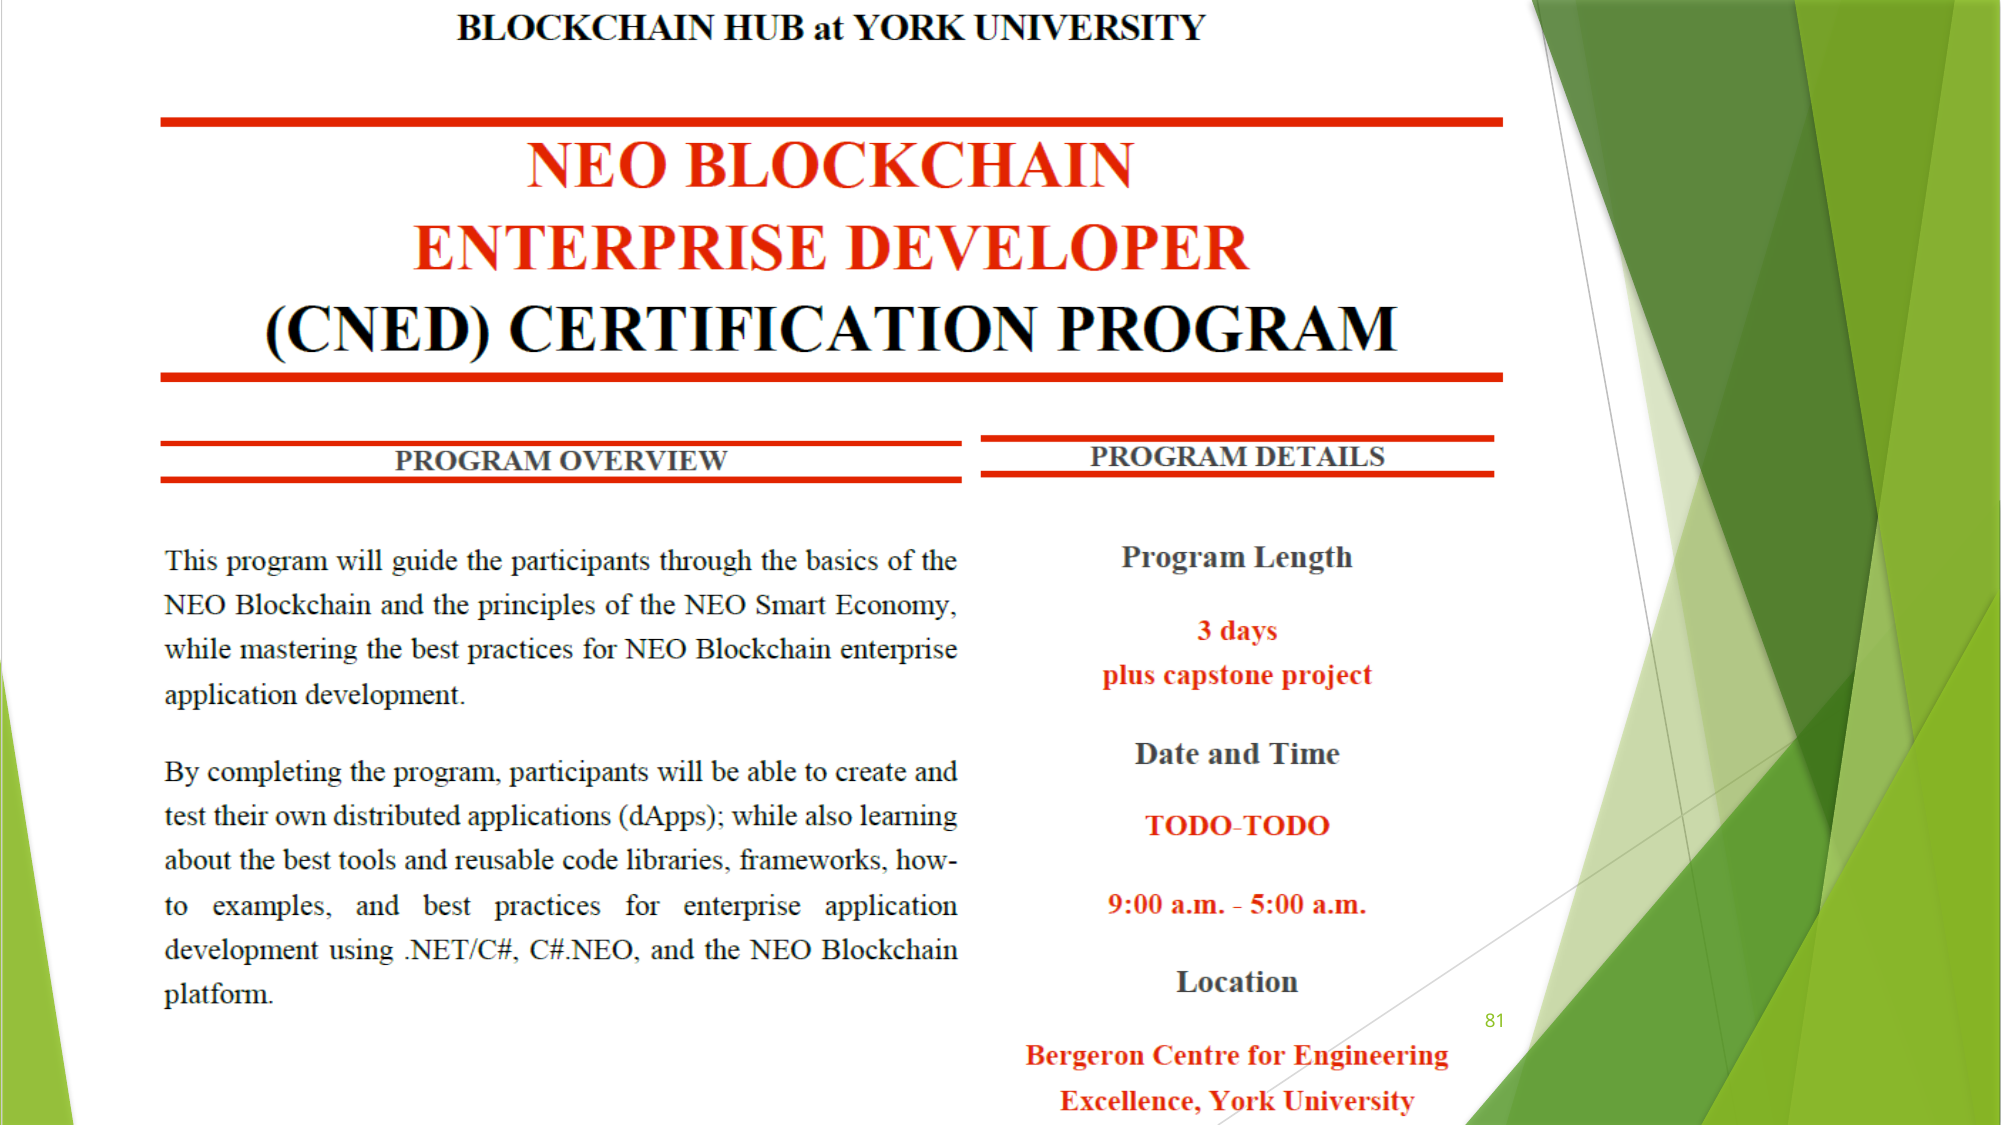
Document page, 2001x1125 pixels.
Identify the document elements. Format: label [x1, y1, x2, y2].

picture [0, 0, 1661, 1125]
